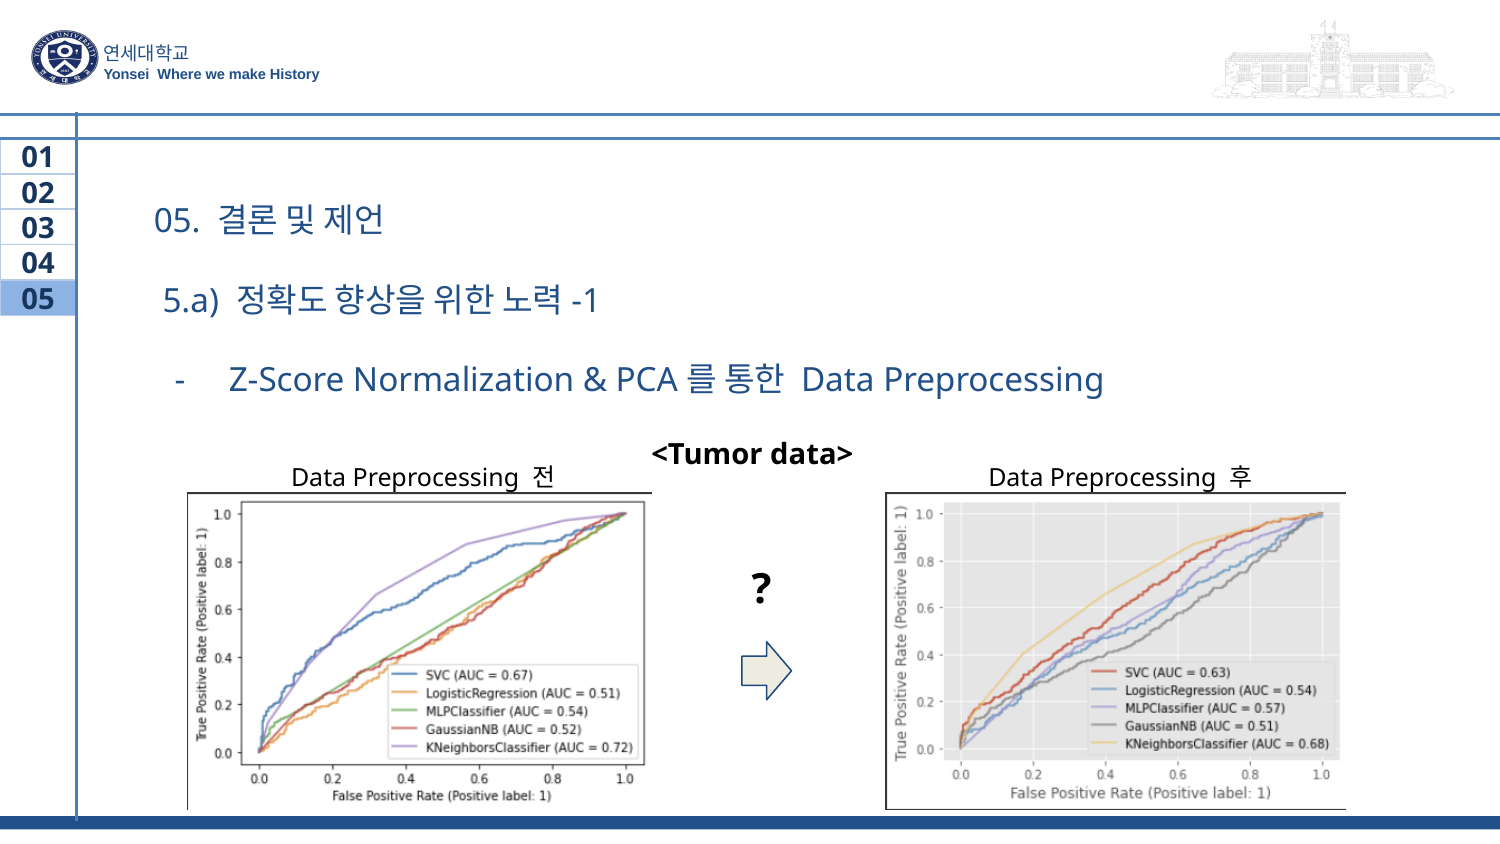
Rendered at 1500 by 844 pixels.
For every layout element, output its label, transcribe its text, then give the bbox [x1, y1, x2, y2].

text_box 03 [0, 209, 72, 244]
text_box 02 [0, 173, 72, 209]
text_box 연세대학교 Yonsei Where we make History [117, 32, 384, 90]
picture [23, 24, 113, 91]
text_box 05 [0, 280, 72, 316]
text_box [0, 816, 1500, 830]
text_box 05. 결론 및 제언 5.a) 정확도 향상을 위한 노력-1 Z-Score Normalization & PCA를 통한 Data Preprocessing [138, 191, 1436, 446]
picture [885, 492, 1347, 810]
text_box ? [736, 546, 814, 627]
picture [1186, 14, 1465, 99]
text_box 04 [0, 244, 72, 280]
text_box [741, 641, 792, 700]
text_box <Tumor data> [636, 420, 914, 486]
text_box Data Preprocessing 전 [275, 446, 572, 490]
text_box 01 [0, 145, 72, 173]
picture [187, 492, 653, 810]
text_box Data Preprocessing 후 [973, 446, 1269, 490]
